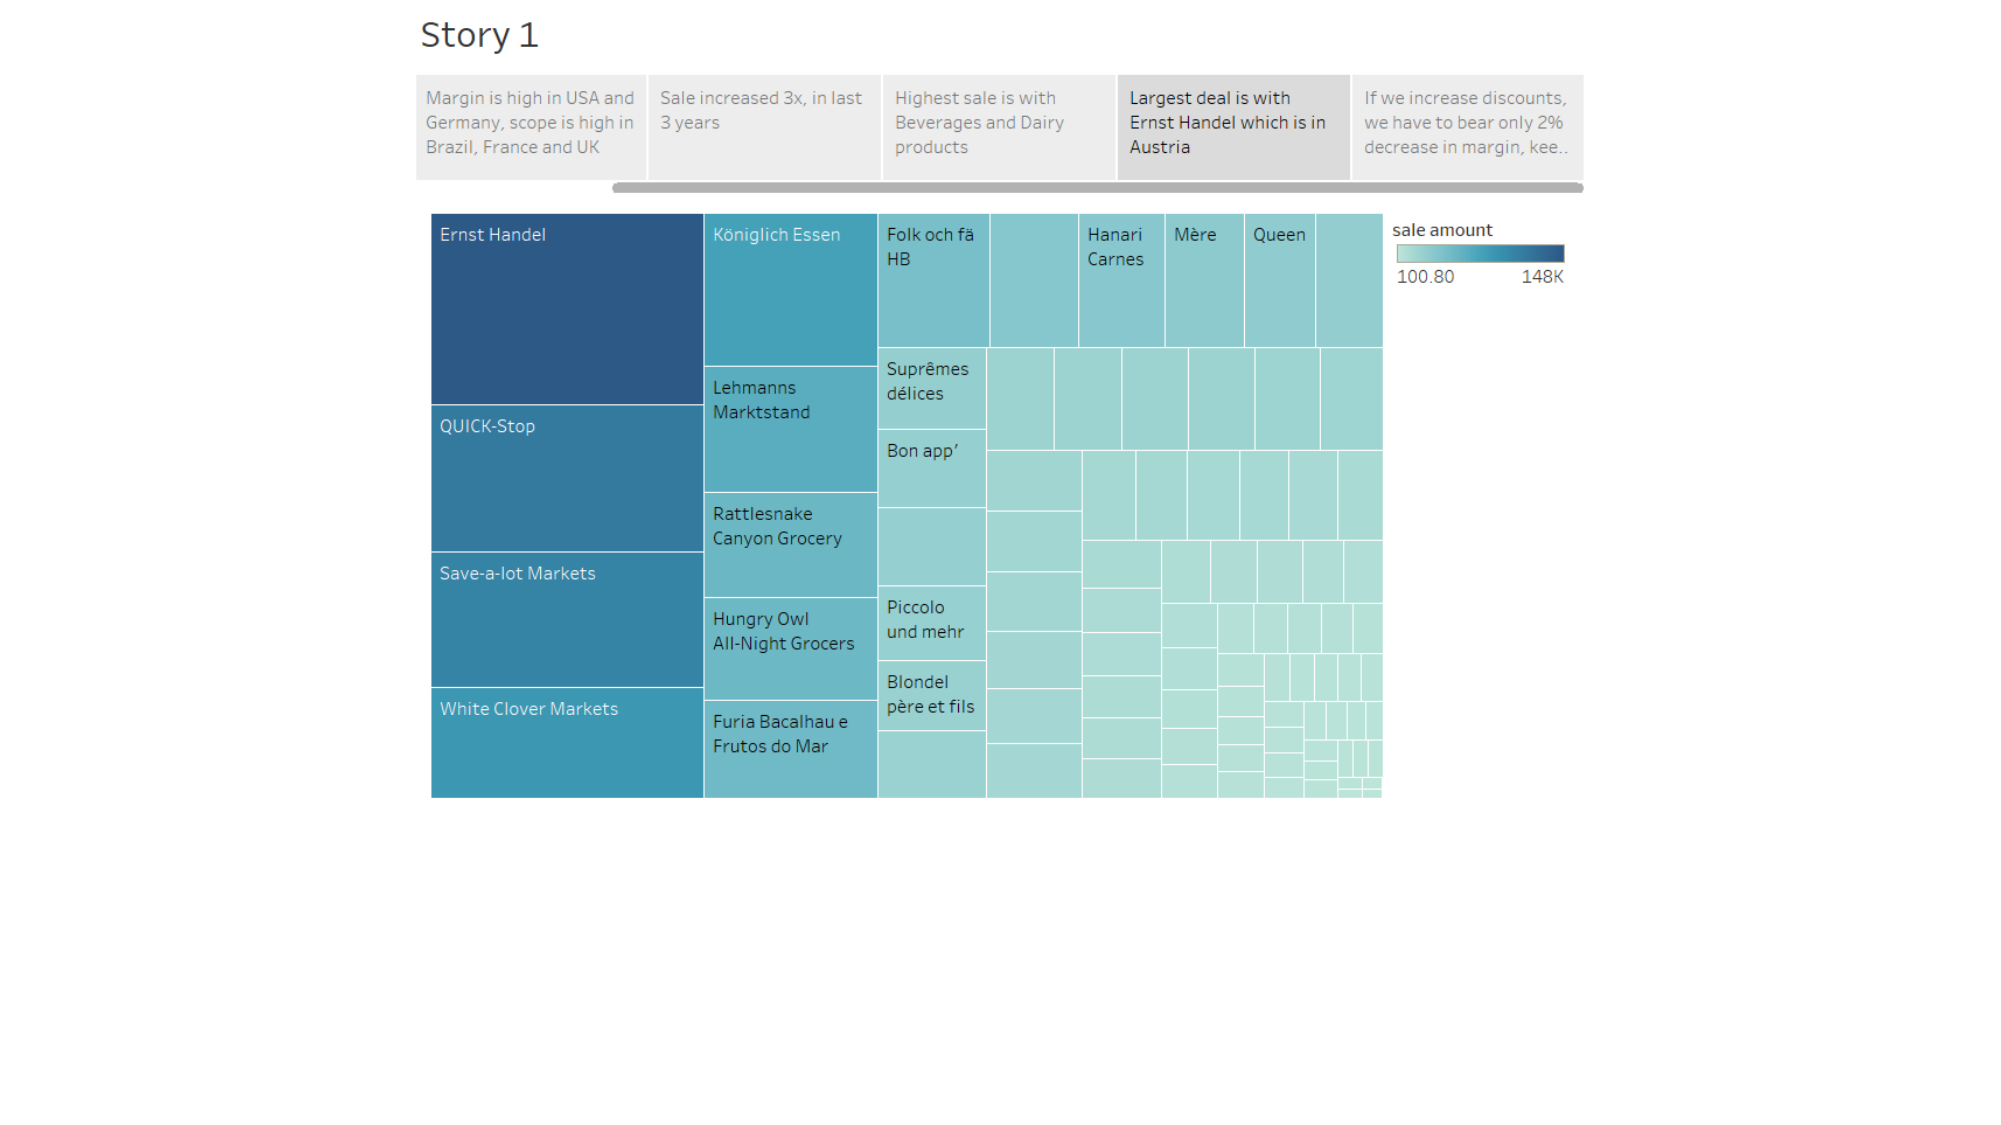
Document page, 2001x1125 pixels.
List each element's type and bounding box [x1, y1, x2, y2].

picture [407, 0, 1593, 1125]
